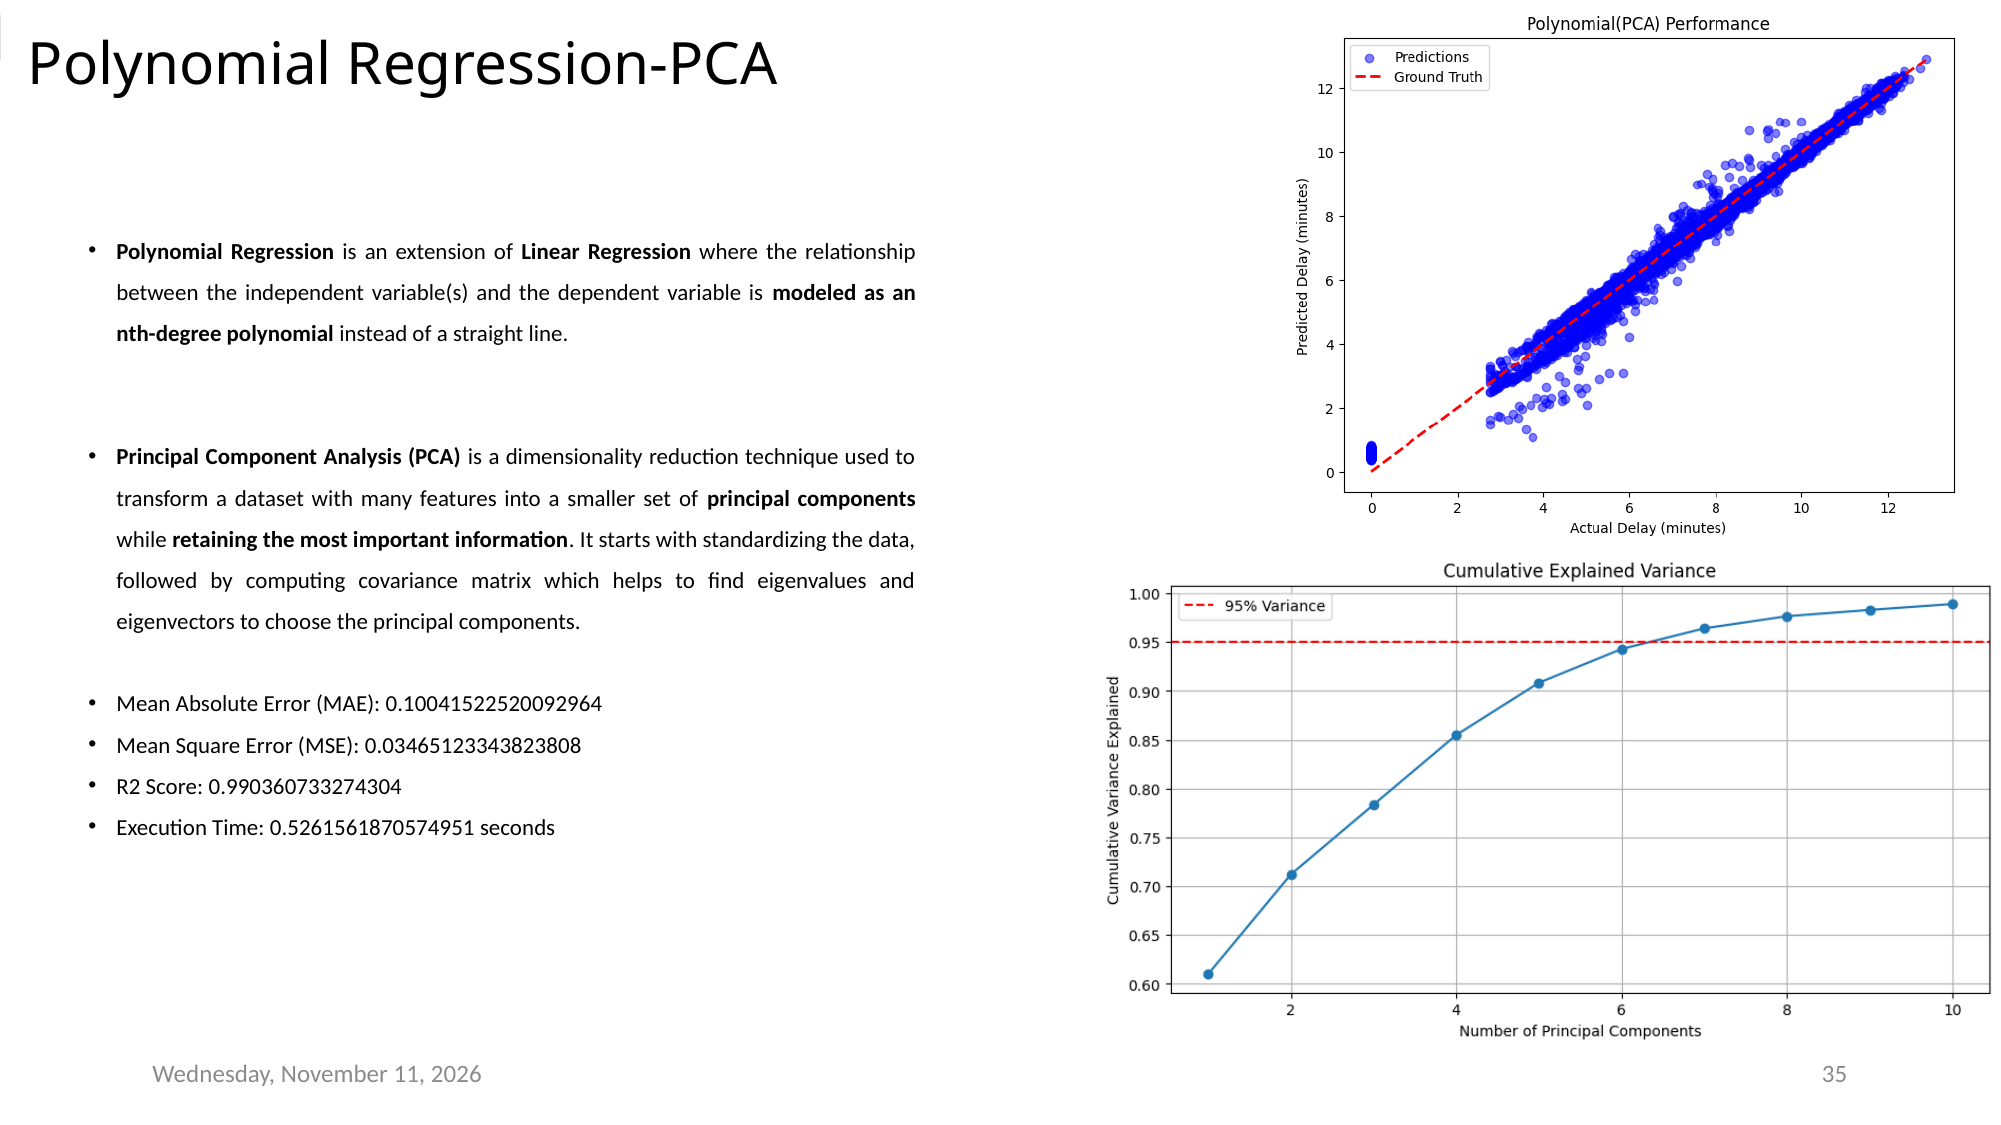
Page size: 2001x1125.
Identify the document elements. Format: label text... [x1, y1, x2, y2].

picture [1287, 6, 1962, 544]
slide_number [137, 1042, 588, 1103]
picture [1097, 552, 2000, 1049]
slide_number 35 [1412, 1049, 1863, 1103]
title Polynomial Regression-PCA [12, 14, 1287, 118]
